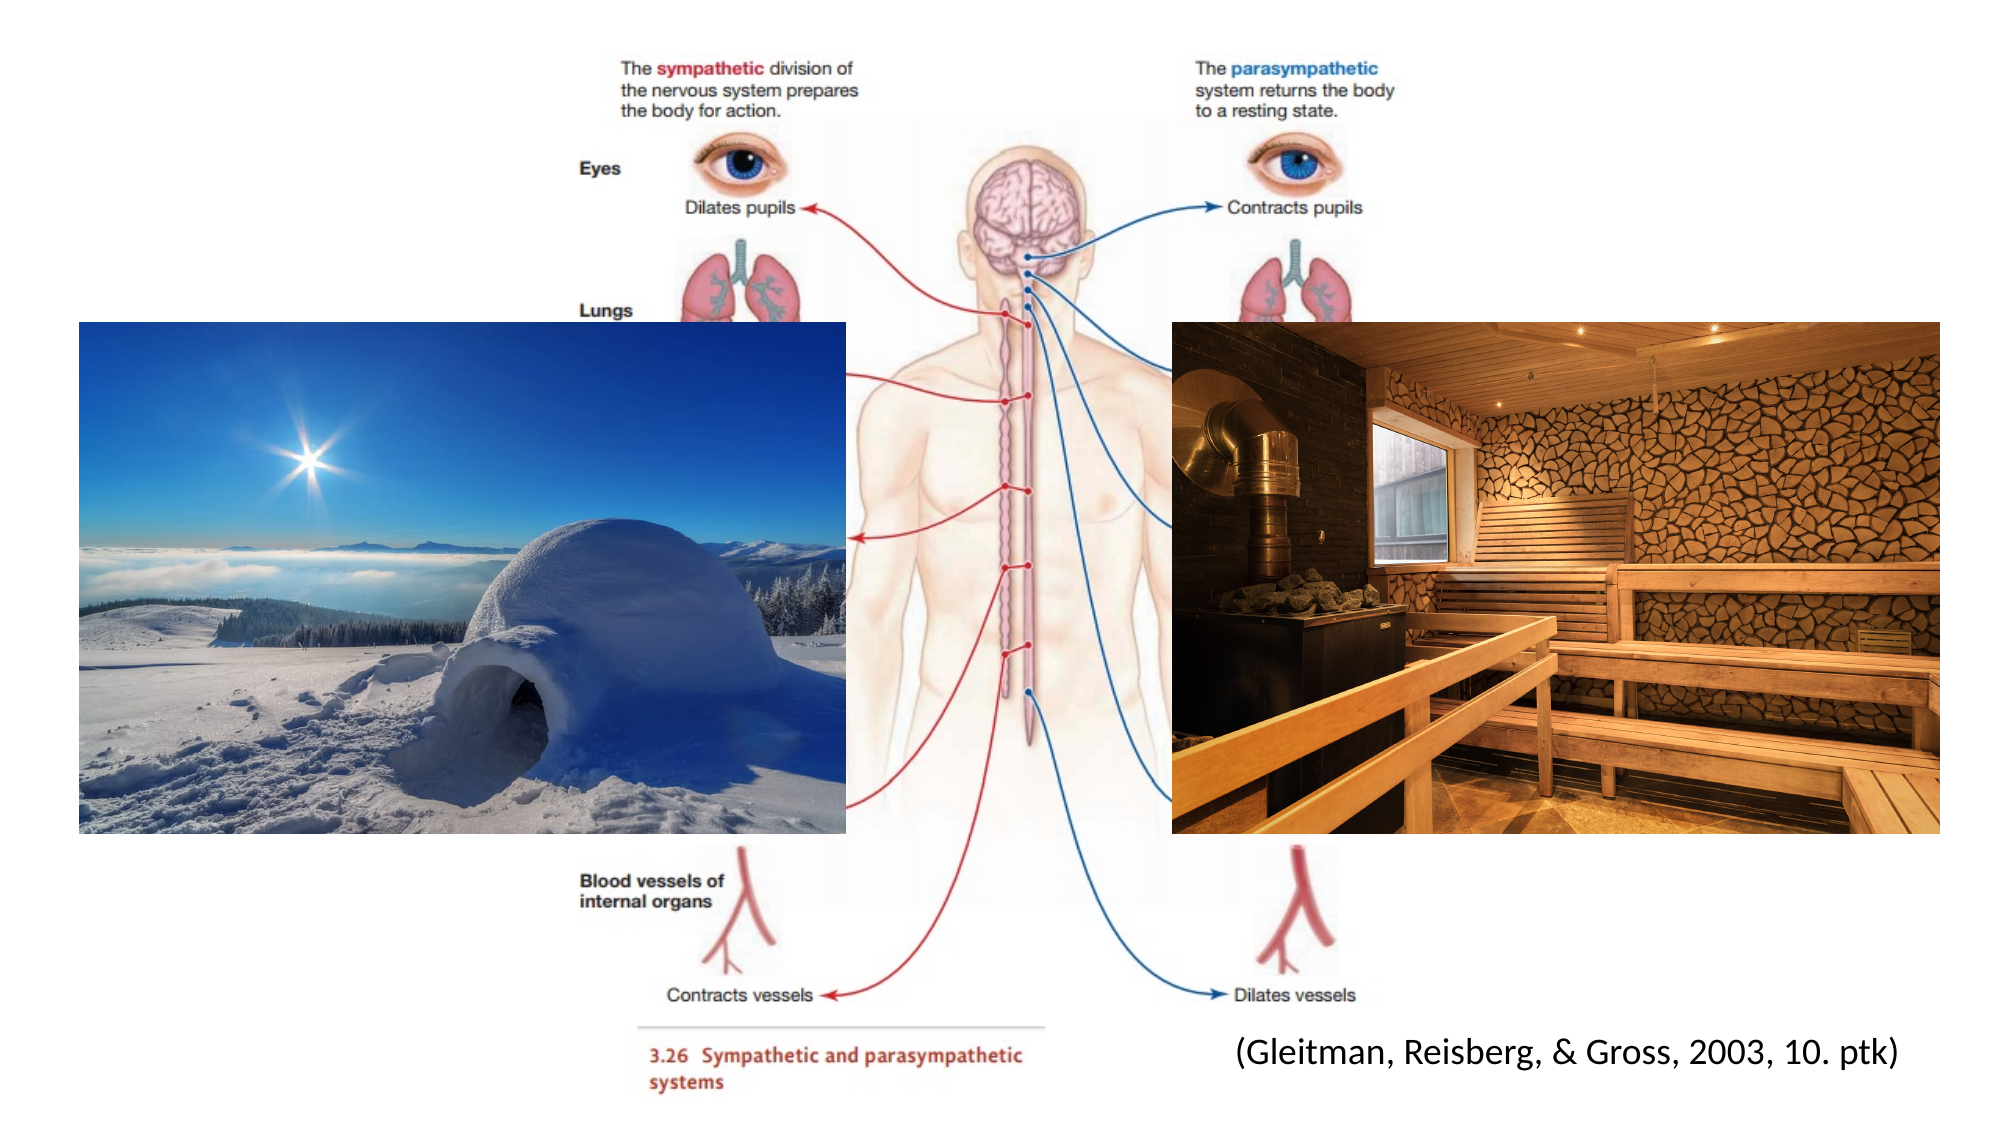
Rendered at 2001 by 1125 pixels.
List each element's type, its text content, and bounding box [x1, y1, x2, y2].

picture [79, 53, 1940, 1104]
text_box (Gleitman, Reisberg, & Gross, 2003, 10. ptk) [1220, 1019, 1915, 1080]
